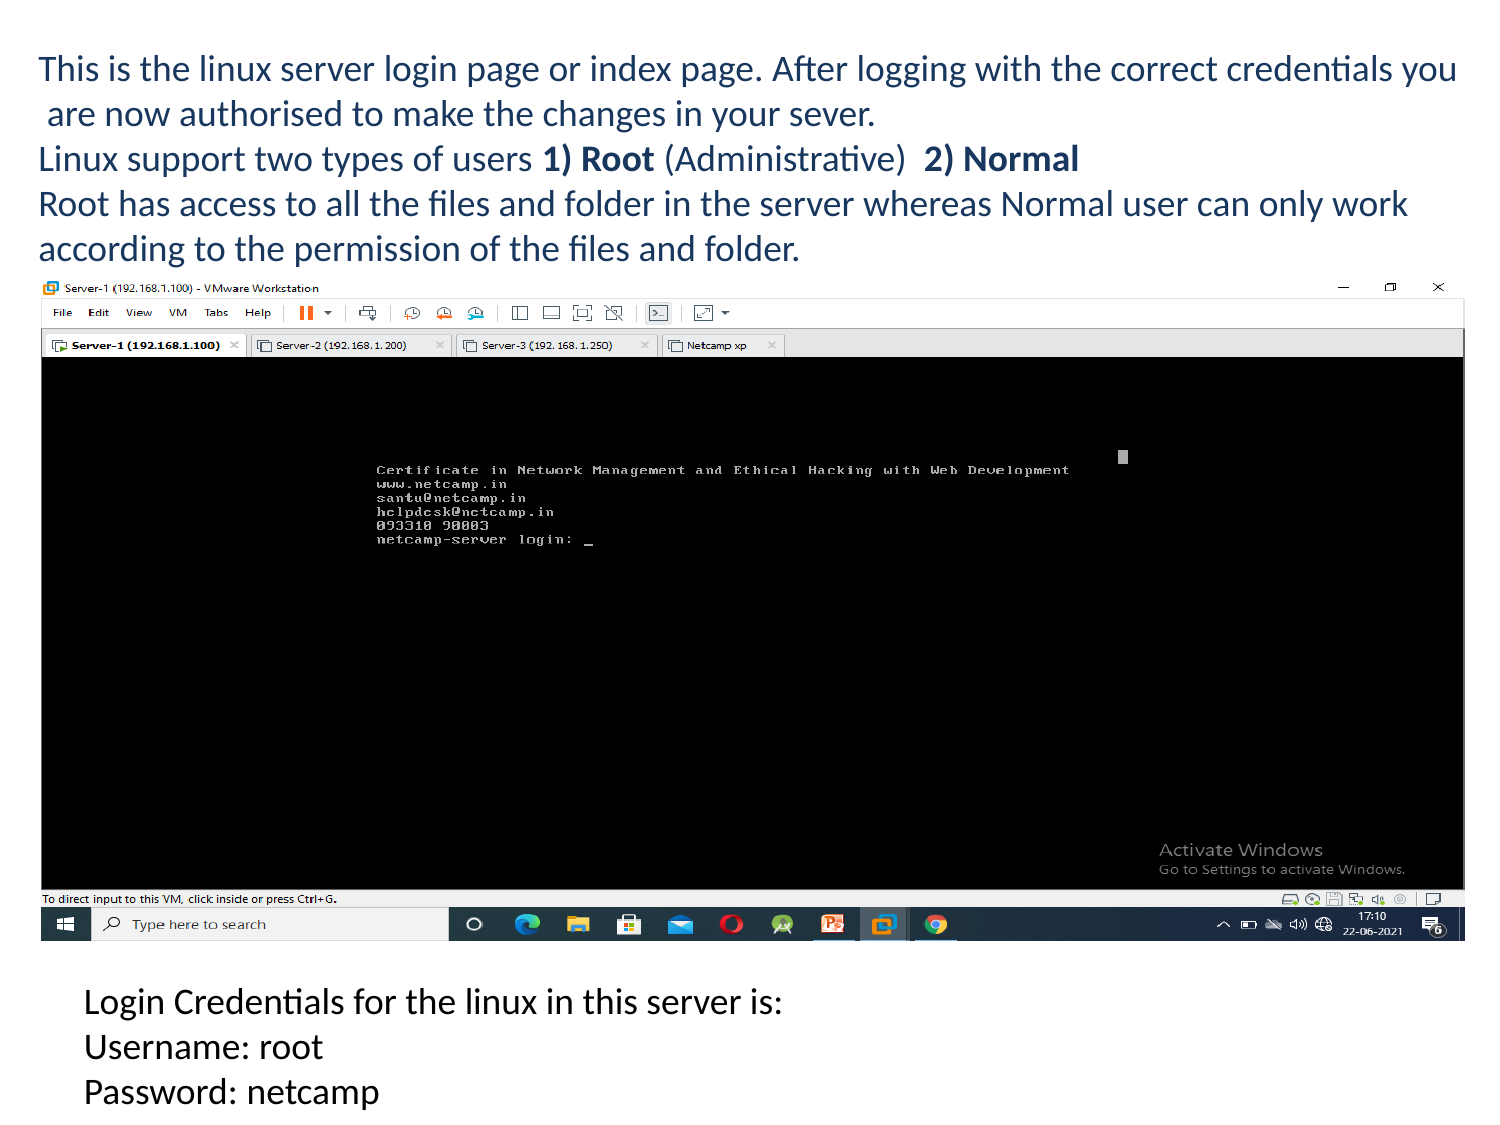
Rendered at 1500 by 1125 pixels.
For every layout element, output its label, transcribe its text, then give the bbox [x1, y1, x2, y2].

text_box This is the linux server login page or index page. After logging with the correct credentials you are now authorised to make the changes in your sever. Linux support two types of users 1) Root (Administrative) 2) Normal Root has access to all the files and folder in the server whereas Normal user can only work according to the permission of the files and folder. [23, 36, 1483, 277]
picture [41, 278, 1465, 941]
text_box Login Credentials for the linux in this server is: Username: root Password: netcamp [69, 969, 800, 1120]
